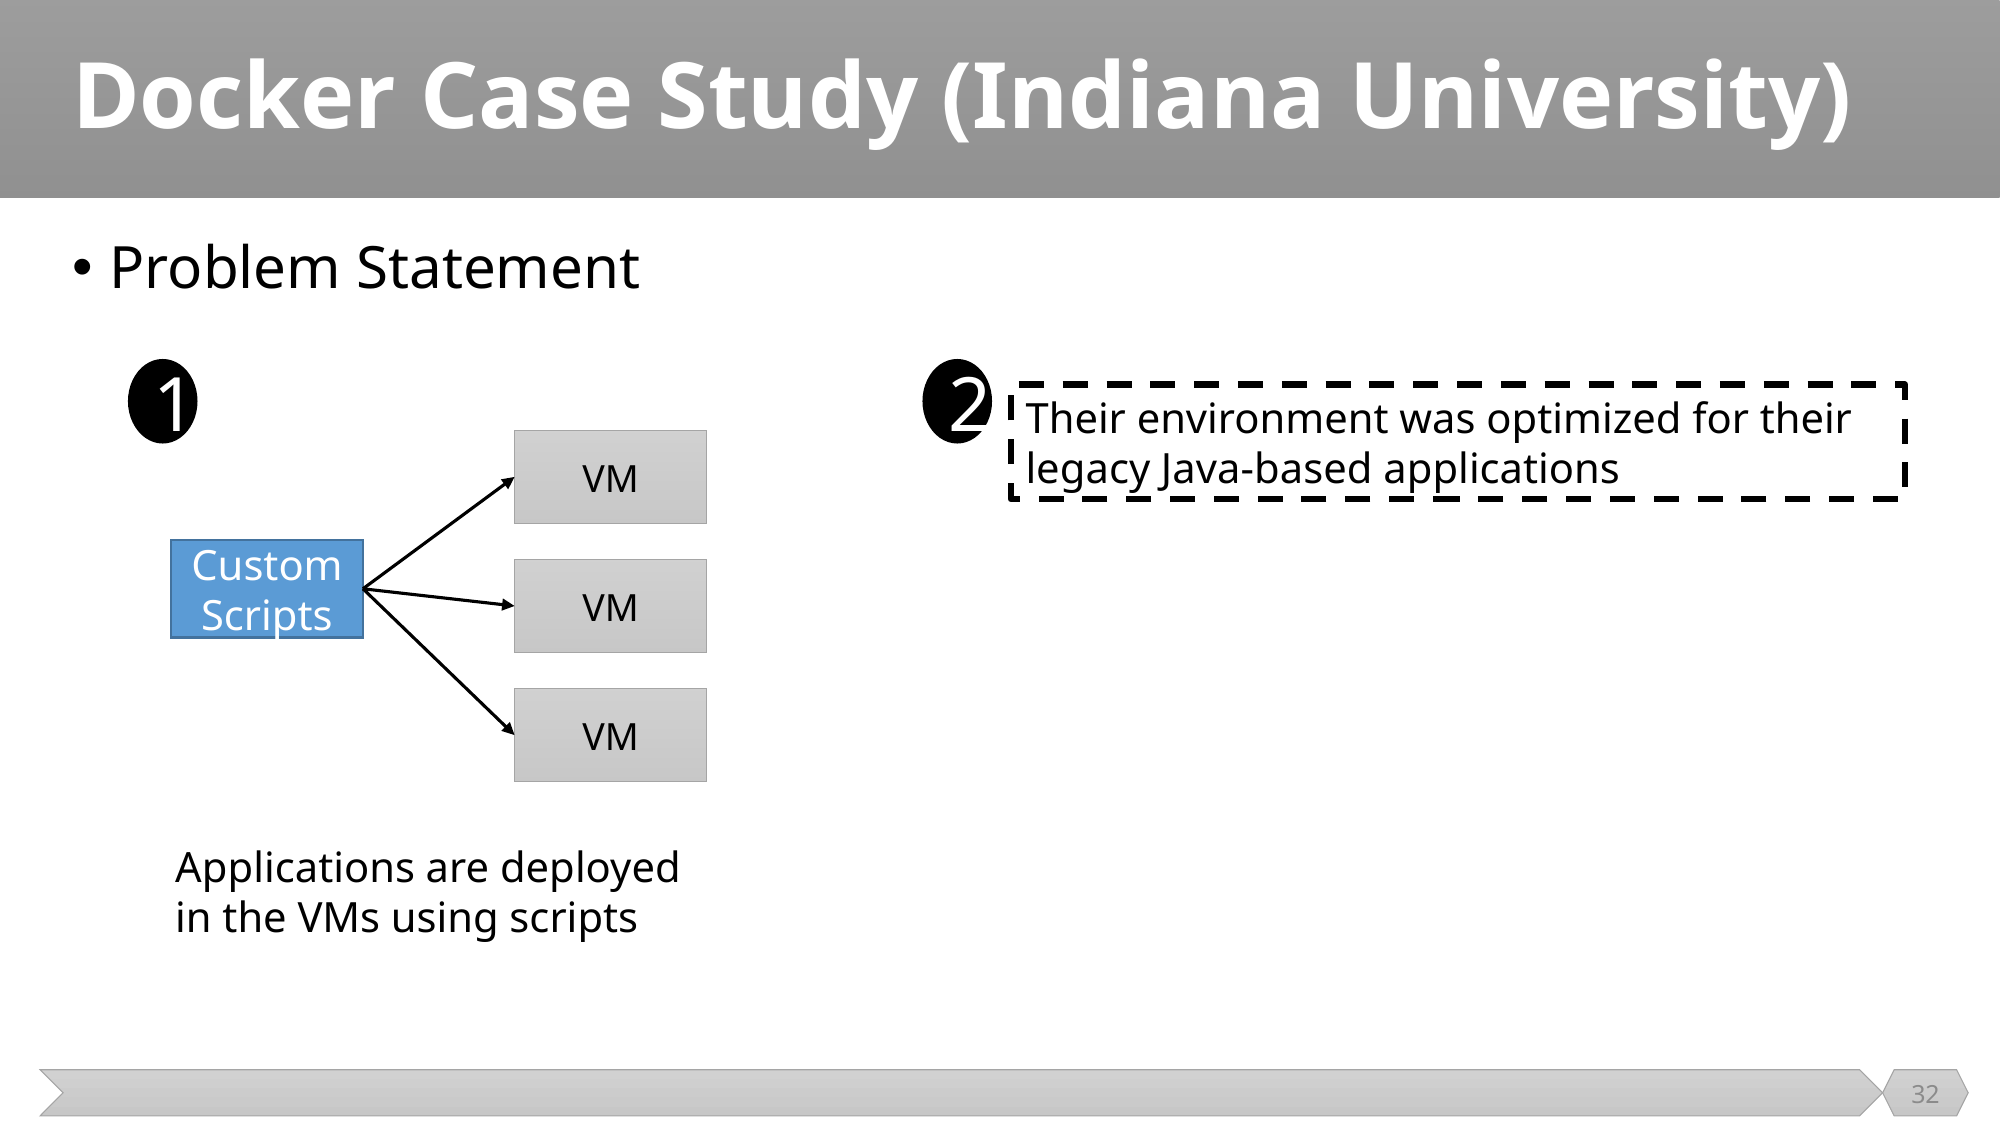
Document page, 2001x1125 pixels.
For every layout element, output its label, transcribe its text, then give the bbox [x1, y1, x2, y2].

list Problem Statement [56, 230, 1969, 1010]
text_box Applications are deployed in the VMs using scripts [160, 833, 725, 949]
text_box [362, 476, 515, 588]
title Docker Case Study (Indiana University) [56, 0, 1969, 199]
slide_number 32 [1882, 1065, 1969, 1125]
text_box 2 [922, 358, 993, 444]
text_box Their environment was optimized for their legacy Java-based applications [1010, 384, 1905, 500]
text_box 1 [127, 358, 198, 444]
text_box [362, 588, 515, 735]
text_box VM [514, 430, 707, 524]
text_box VM [515, 559, 707, 653]
text_box VM [514, 688, 707, 782]
text_box Custom Scripts [170, 539, 362, 639]
